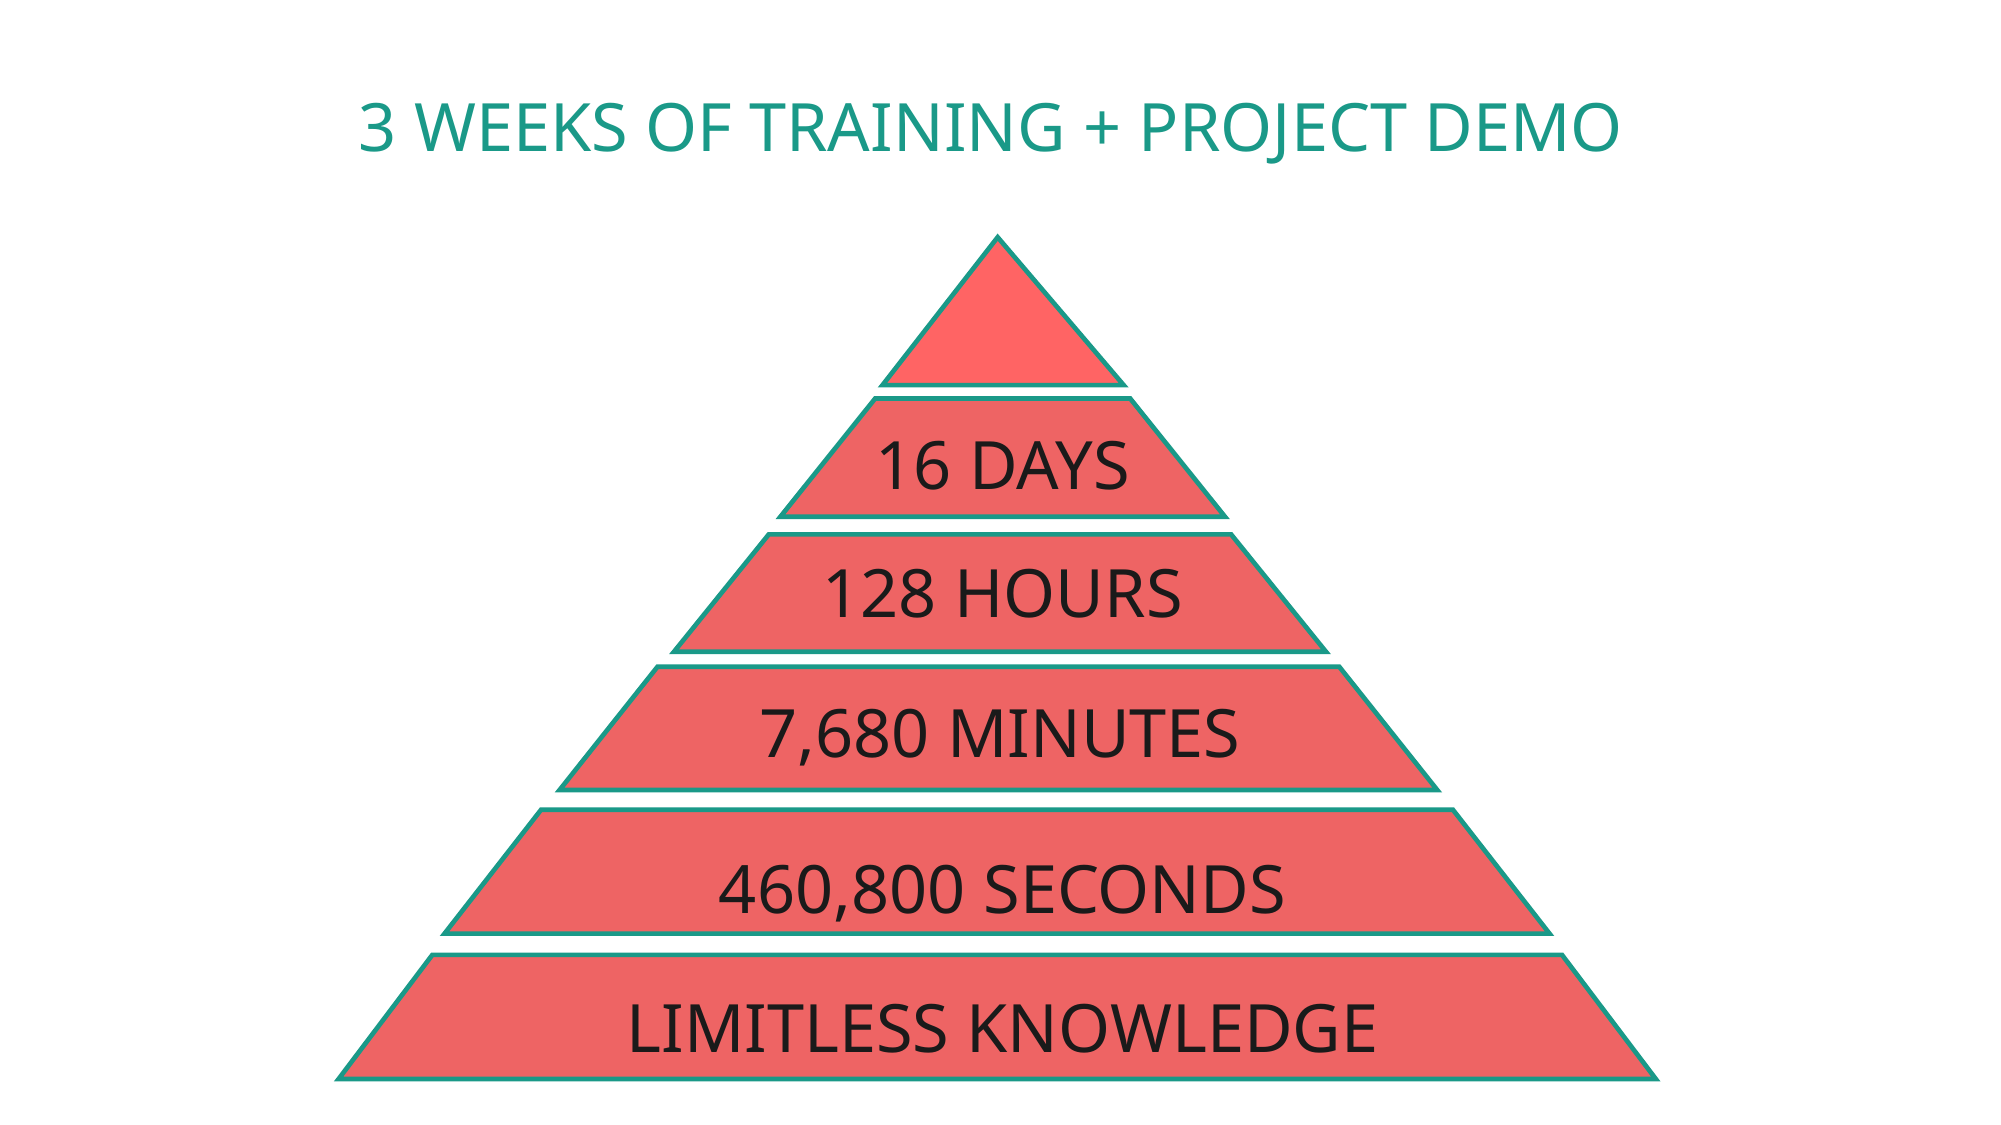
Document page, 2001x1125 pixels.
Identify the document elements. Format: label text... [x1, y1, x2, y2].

text_box [674, 534, 1326, 652]
text_box 460,800 SECONDS [268, 779, 1737, 917]
text_box 16 DAYS [821, 414, 1185, 511]
text_box LIMITLESS KNOWLEDGE [268, 917, 1737, 1125]
text_box [862, 398, 1143, 414]
text_box [882, 237, 1124, 386]
text_box 7,680 MINUTES [674, 683, 1326, 780]
text_box [568, 666, 1429, 779]
text_box [780, 466, 1225, 517]
title 3 WEEKS OF TRAINING + PROJECT DEMO [0, 35, 2000, 287]
text_box 128 HOURS [780, 543, 1225, 640]
